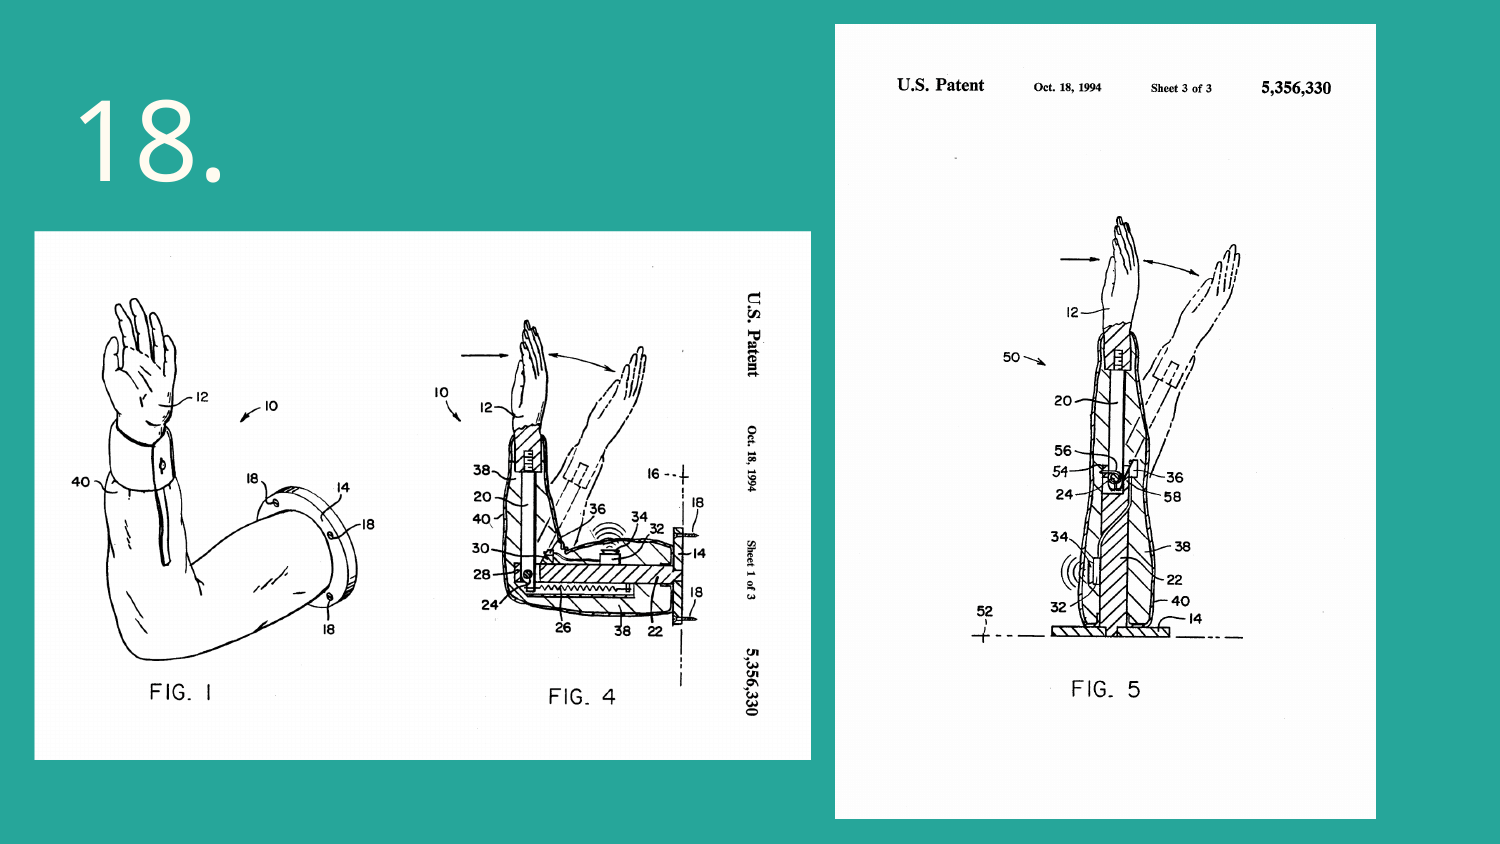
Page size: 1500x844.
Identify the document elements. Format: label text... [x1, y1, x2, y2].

title 18. [55, 41, 306, 231]
picture [835, 24, 1376, 819]
picture [35, 106, 811, 844]
